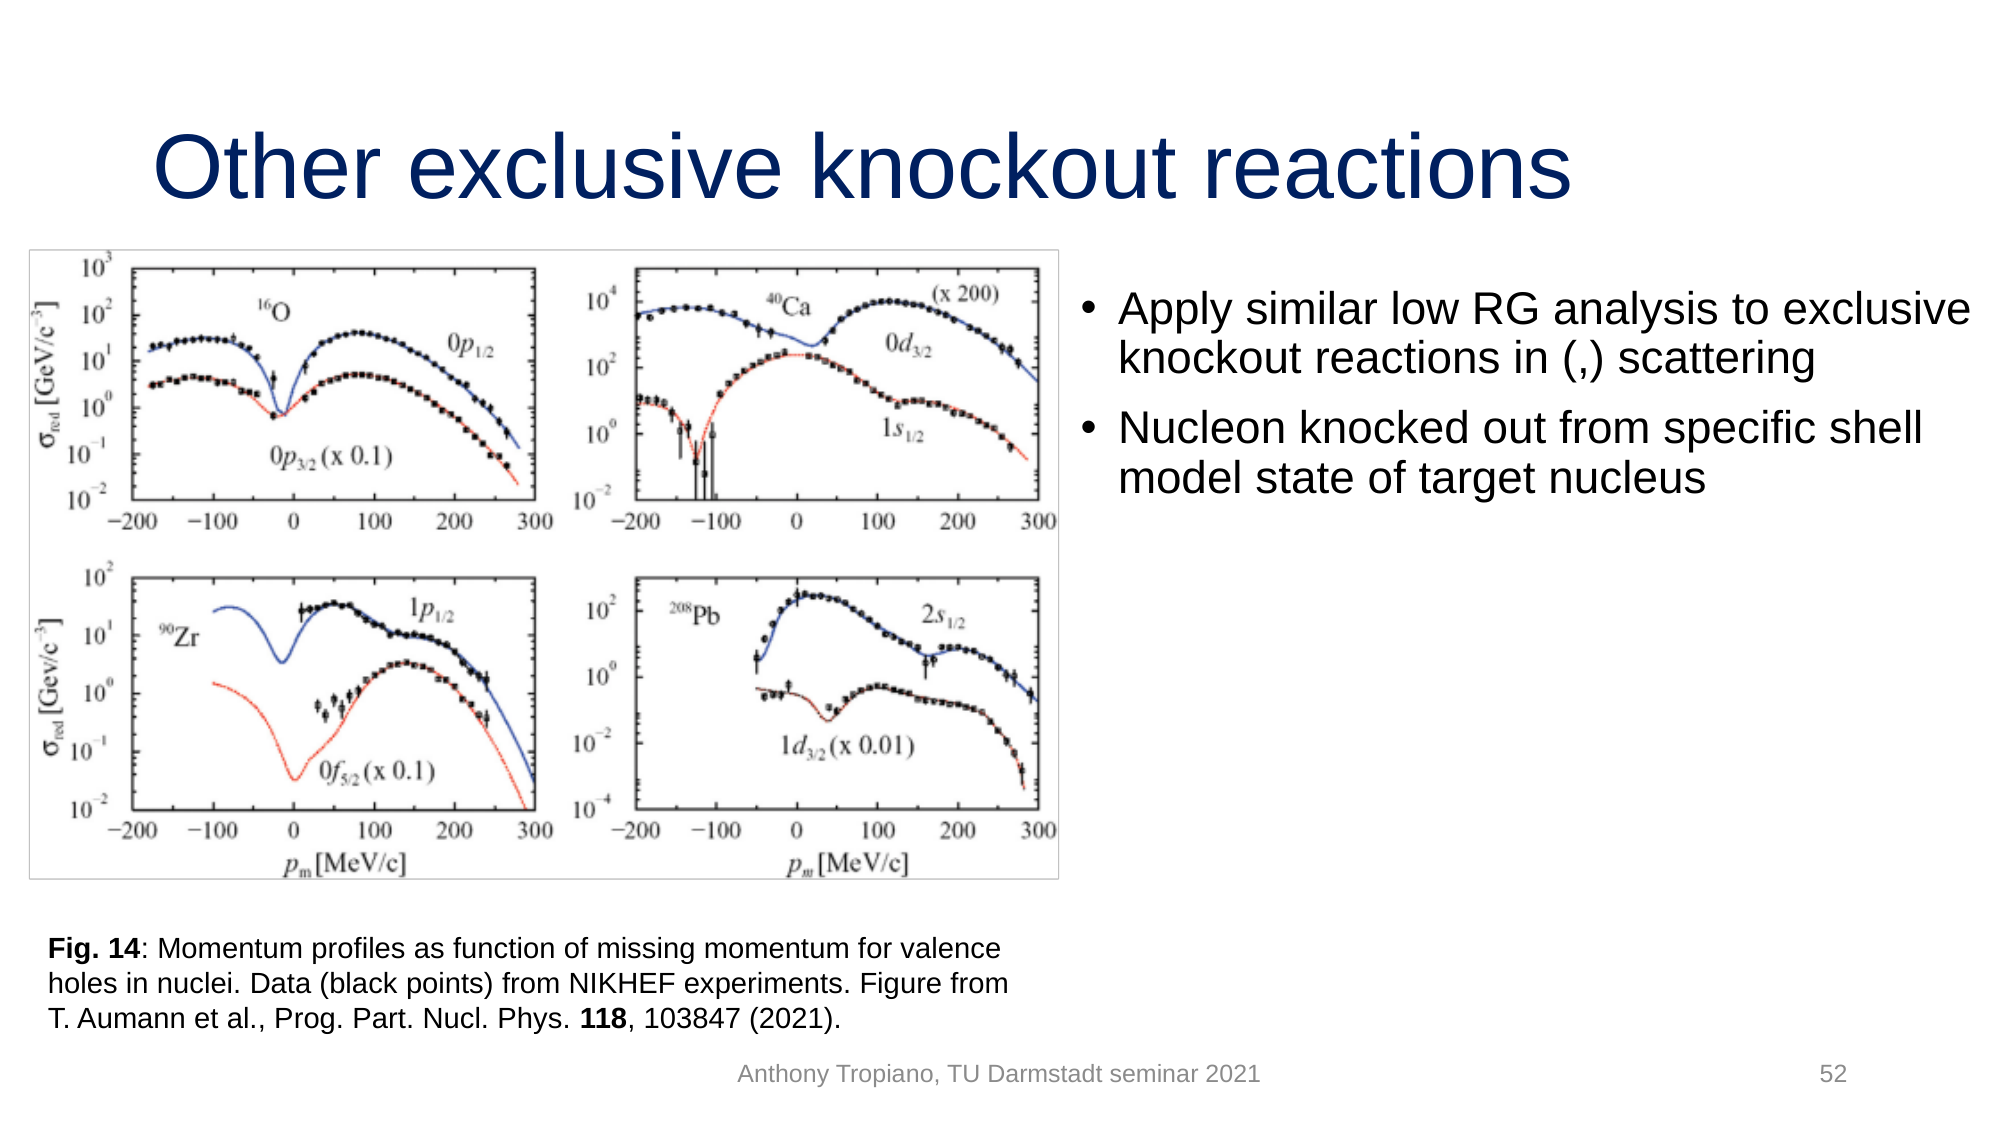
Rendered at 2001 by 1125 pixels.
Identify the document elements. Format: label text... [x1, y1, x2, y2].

text_box Fig. 14: Momentum profiles as function of missing momentum for valence holes in nuclei. Data (black points) from NIKHEF experiments. Figure from T. Aumann et al., Prog. Part. Nucl. Phys. 118, 103847 (2021). [33, 922, 1034, 1042]
picture [19, 236, 1066, 889]
slide_number 52 [1412, 1042, 1863, 1103]
footer Anthony Tropiano, TU Darmstadt seminar 2021 [662, 1042, 1338, 1103]
title Other exclusive knockout reactions [137, 59, 1863, 278]
